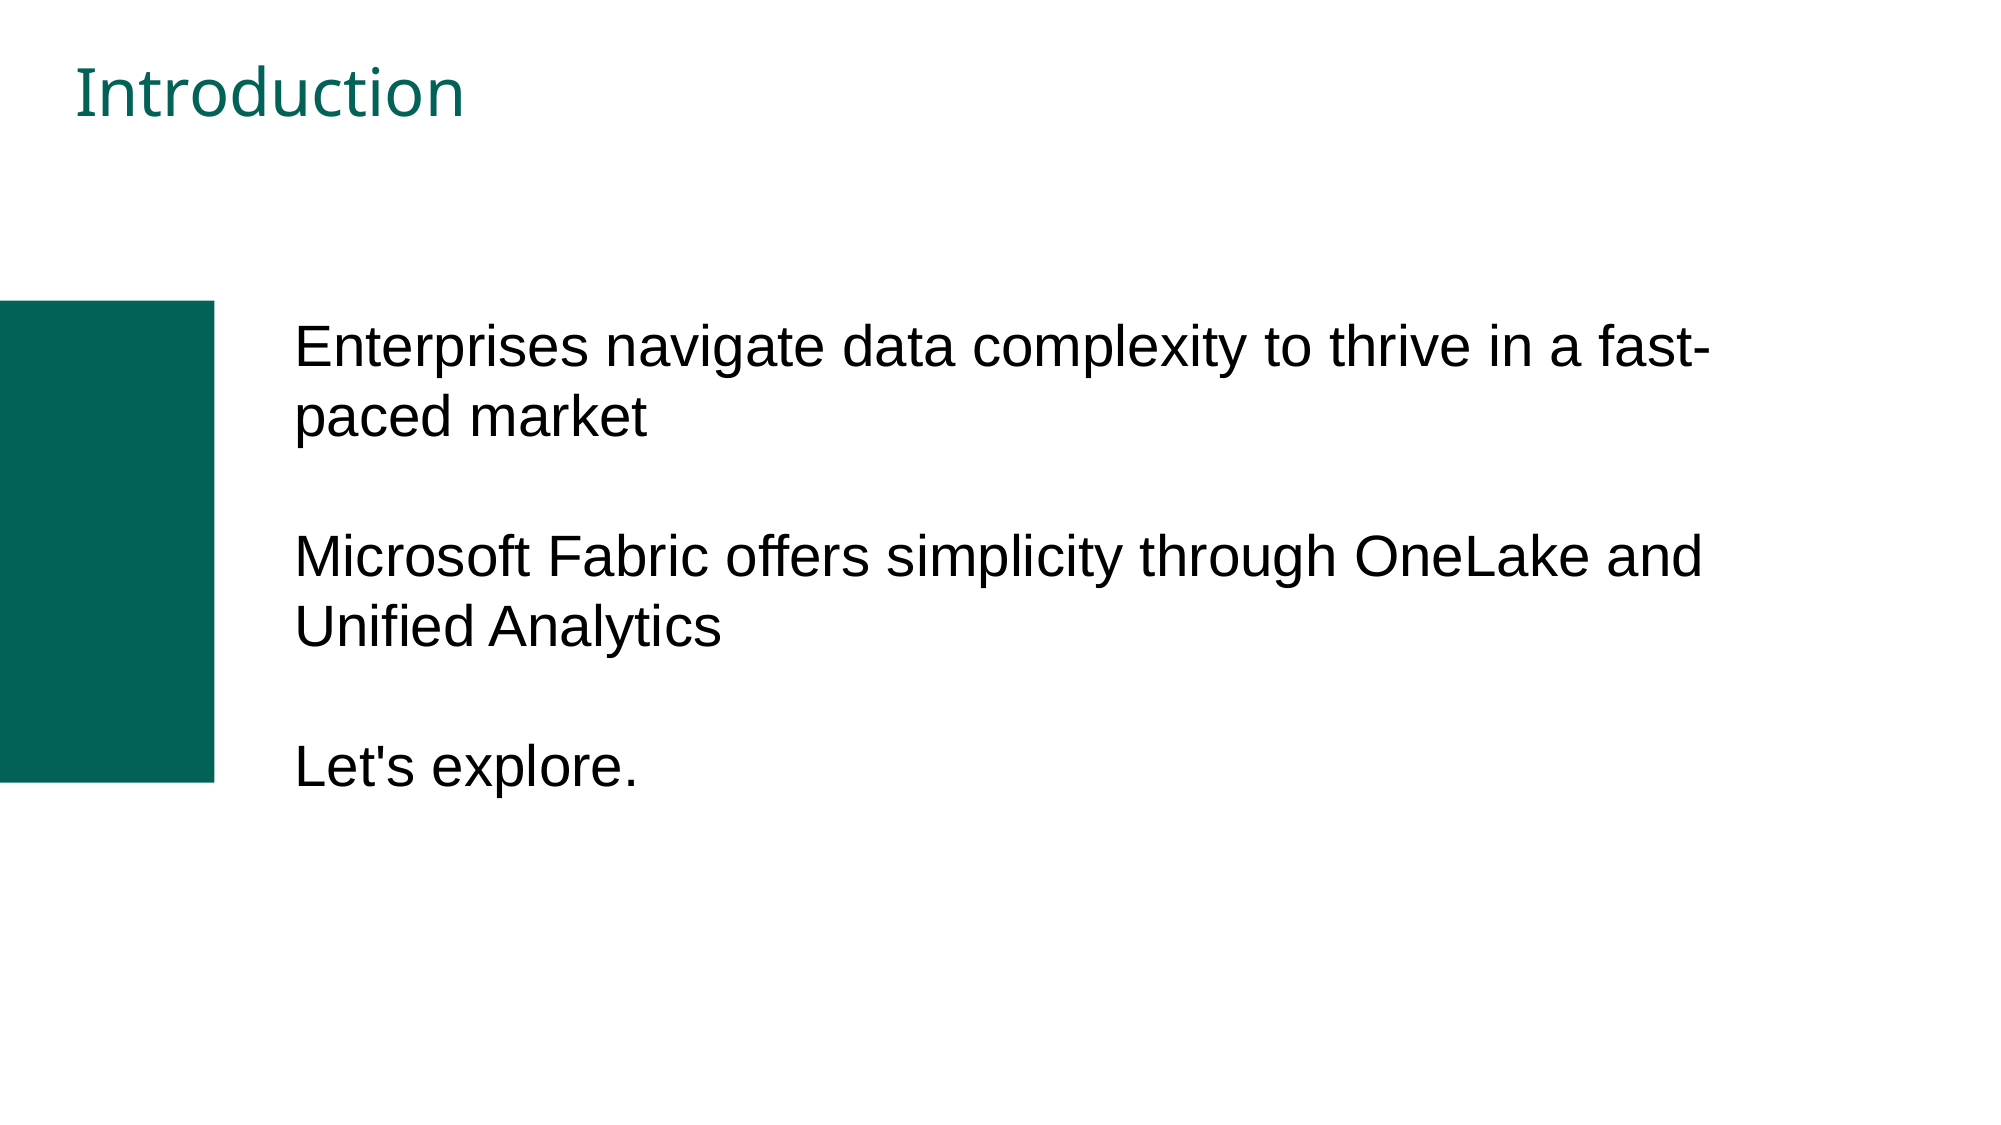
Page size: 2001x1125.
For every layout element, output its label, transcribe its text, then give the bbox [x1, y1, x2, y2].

title Introduction [75, 59, 1925, 134]
text_box Enterprises navigate data complexity to thrive in a fast-paced market Microsoft Fabric offers simplicity through OneLake and Unified Analytics Let's explore. [279, 300, 1805, 806]
text_box [0, 299, 215, 784]
